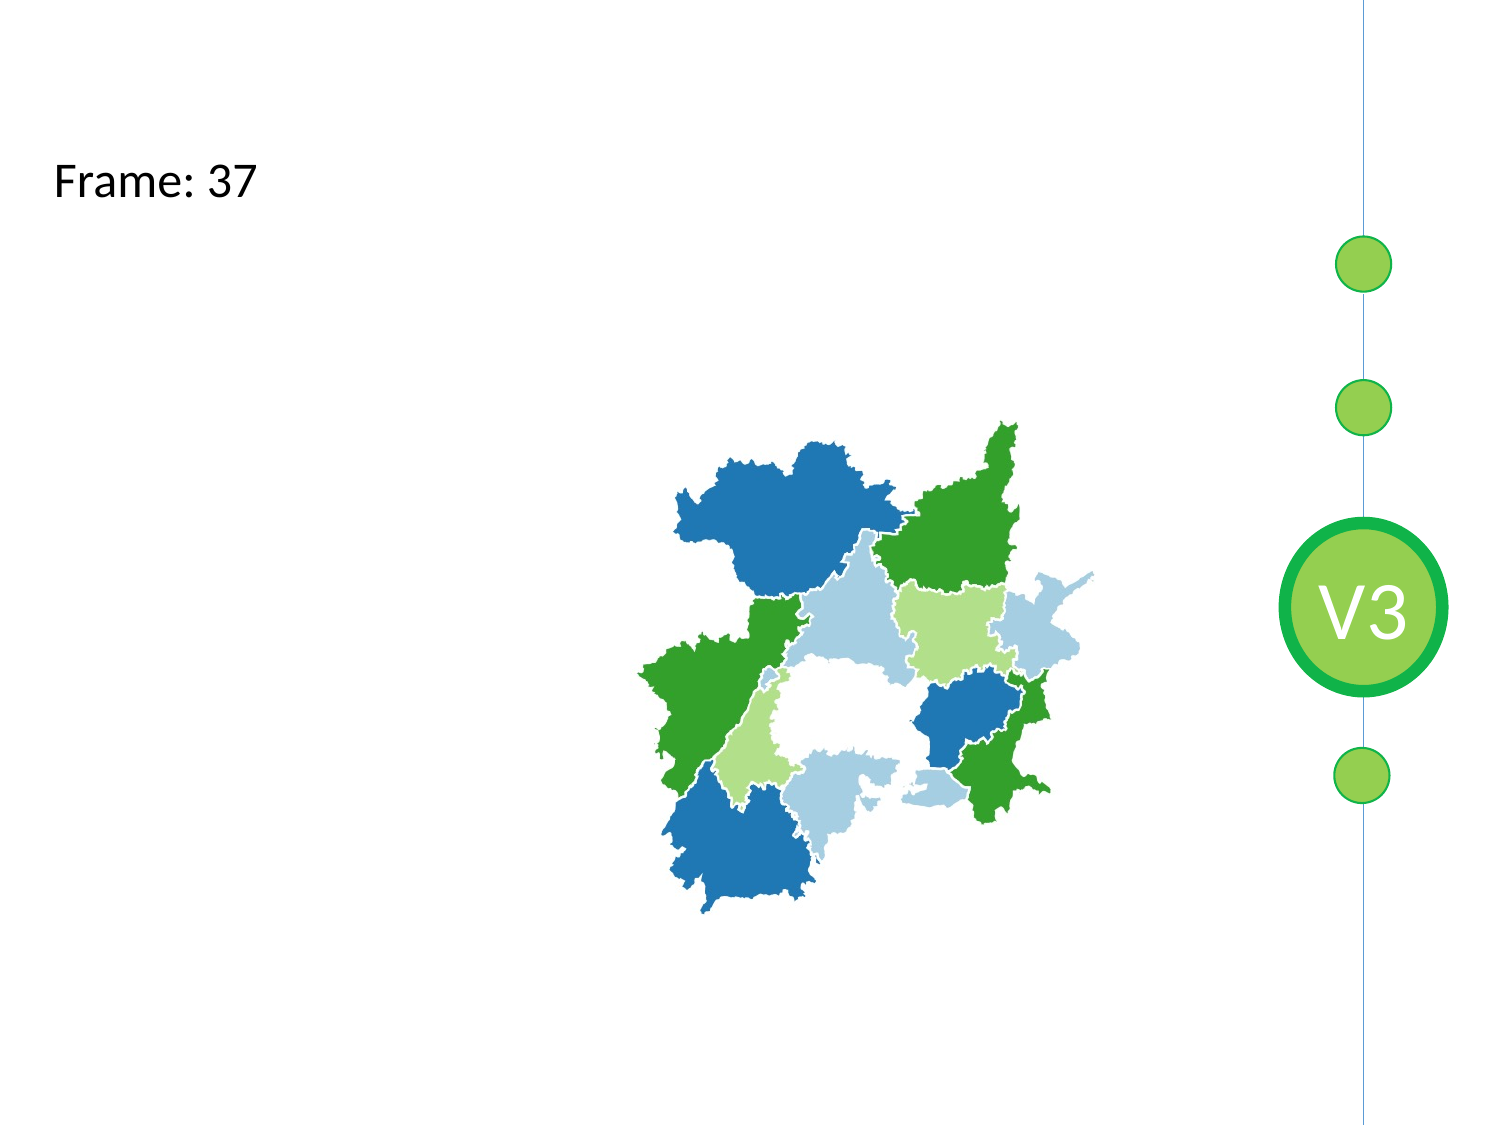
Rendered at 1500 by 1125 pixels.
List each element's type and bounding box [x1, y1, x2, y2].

picture [0, 0, 1500, 1125]
text_box [800, 503, 1500, 622]
